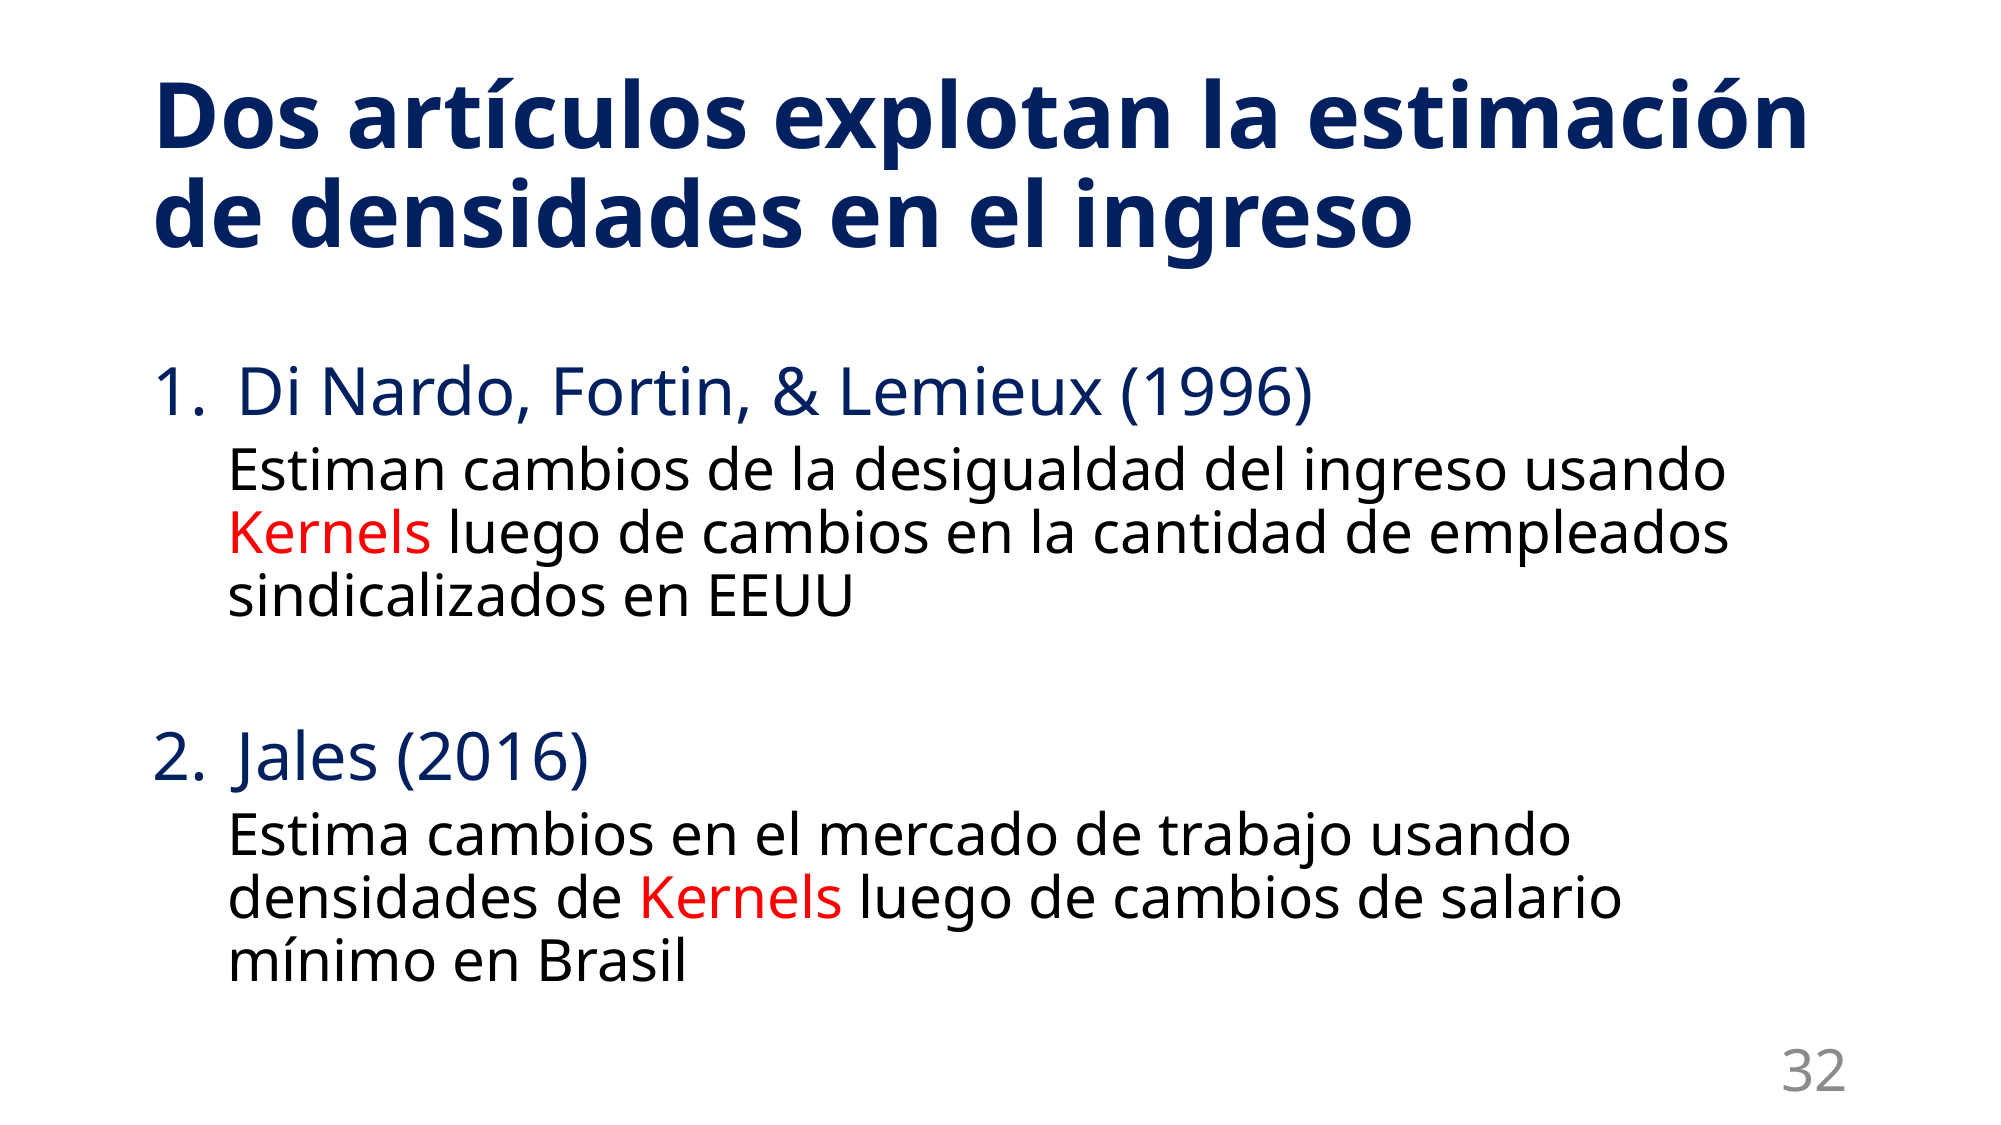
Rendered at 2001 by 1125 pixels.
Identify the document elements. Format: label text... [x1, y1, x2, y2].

list Di Nardo, Fortin, & Lemieux (1996) Estiman cambios de la desigualdad del ingreso usando Kernels luego de cambios en la cantidad de empleados sindicalizados en EEUU Jales (2016) Estima cambios en el mercado de trabajo usando densidades de Kernels luego de cambios de salario mínimo en Brasil [137, 299, 1863, 1014]
title Dos artículos explotan la estimación de densidades en el ingreso [137, 59, 1863, 278]
slide_number 32 [1412, 1042, 1863, 1103]
